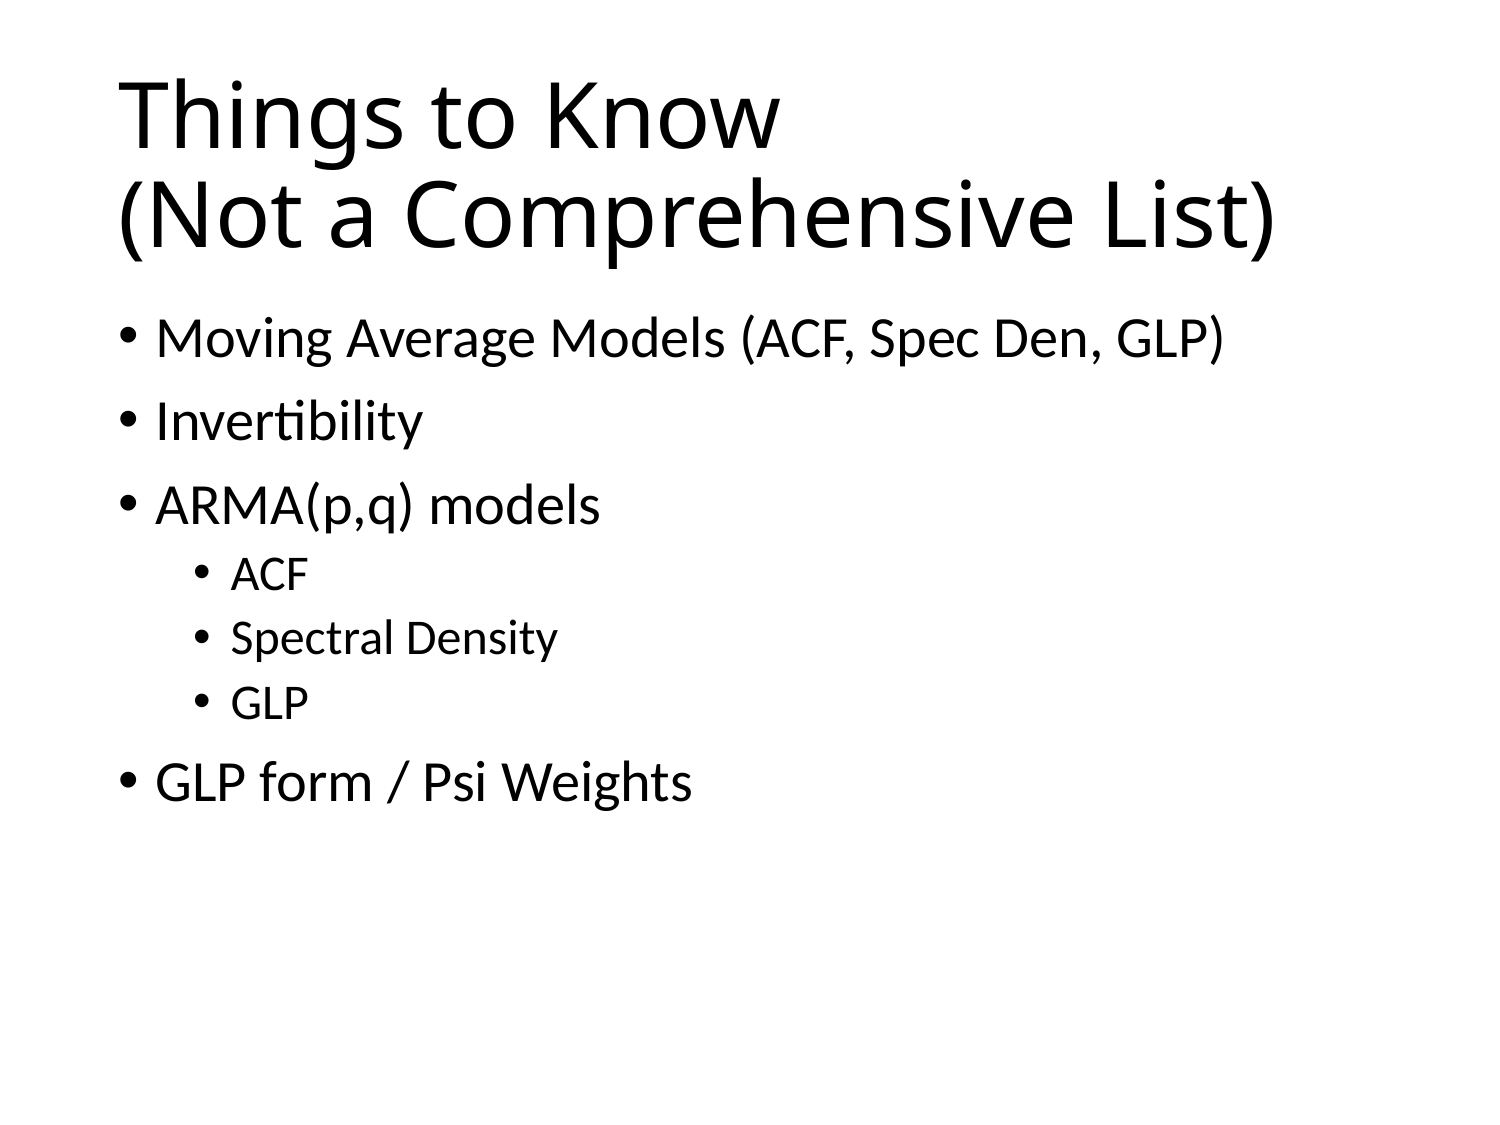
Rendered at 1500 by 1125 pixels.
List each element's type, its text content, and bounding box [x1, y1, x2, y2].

list Moving Average Models (ACF, Spec Den, GLP) Invertibility ARMA(p,q) models ACF Spectral Density GLP GLP form / Psi Weights [103, 299, 1397, 1014]
title Things to Know (Not a Comprehensive List) [103, 59, 1397, 278]
